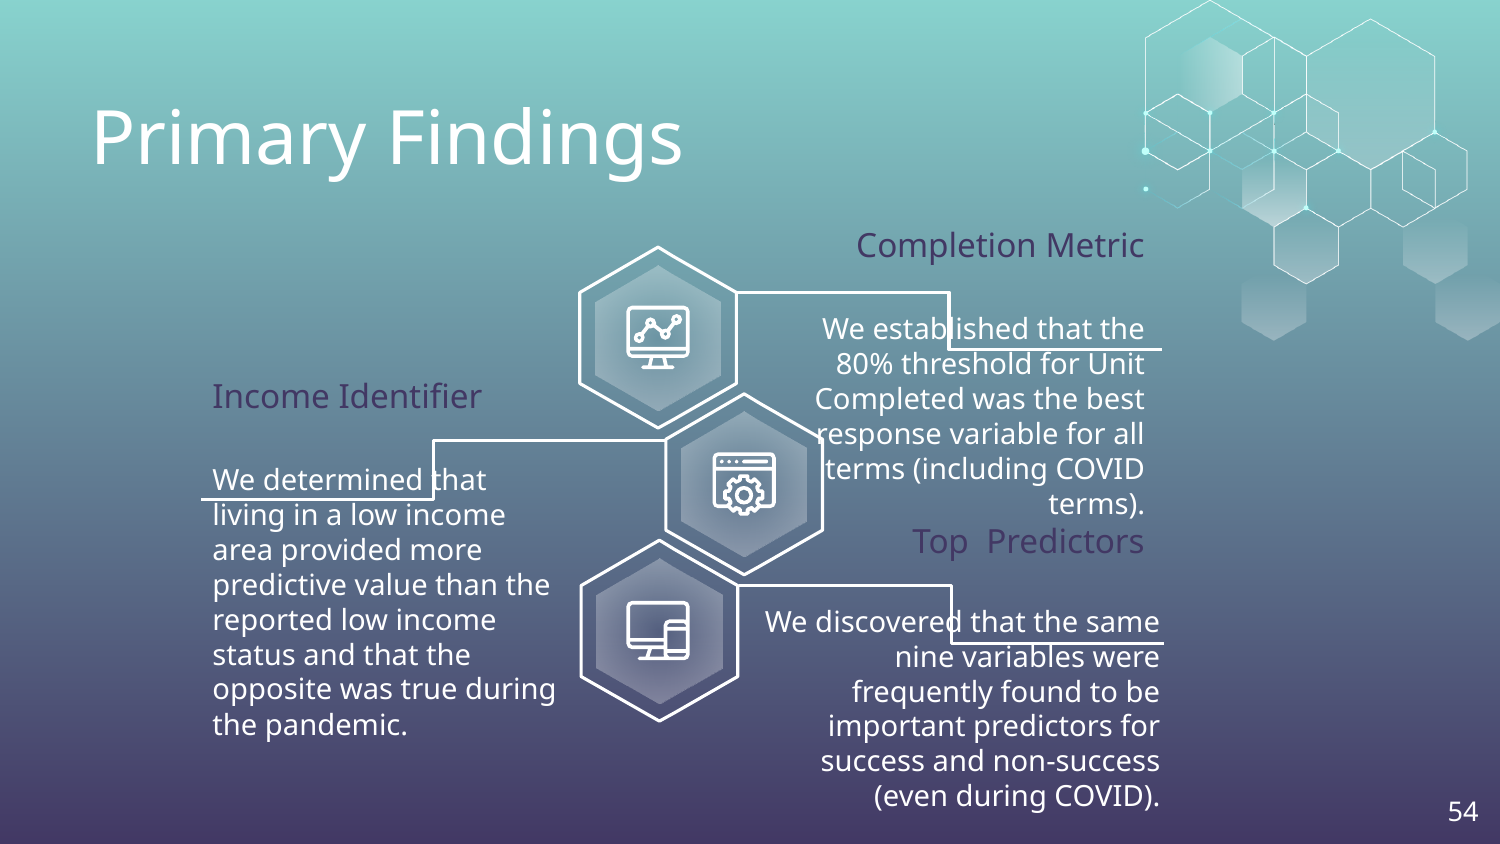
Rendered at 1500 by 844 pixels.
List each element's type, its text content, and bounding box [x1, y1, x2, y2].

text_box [200, 393, 823, 575]
subtitle Top Predictors [827, 505, 1160, 538]
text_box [579, 246, 1162, 429]
subtitle We discovered that the same nine variables were frequently found to be important predictors for success and non-success (even during COVID). [739, 587, 1176, 805]
slide_number ‹#› [1403, 779, 1494, 844]
subtitle We established that the 80% threshold for Unit Completed was the best response variable for all terms (including COVID terms). [827, 437, 1160, 490]
title Primary Findings [75, 74, 1426, 185]
subtitle Income Identifier [197, 360, 565, 395]
picture [1122, 0, 1500, 341]
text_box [580, 539, 1165, 722]
subtitle Completion Metric [782, 208, 1161, 246]
subtitle We determined that living in a low income area provided more predictive value than the reported low income status and that the opposite was true during the pandemic. [197, 580, 575, 700]
